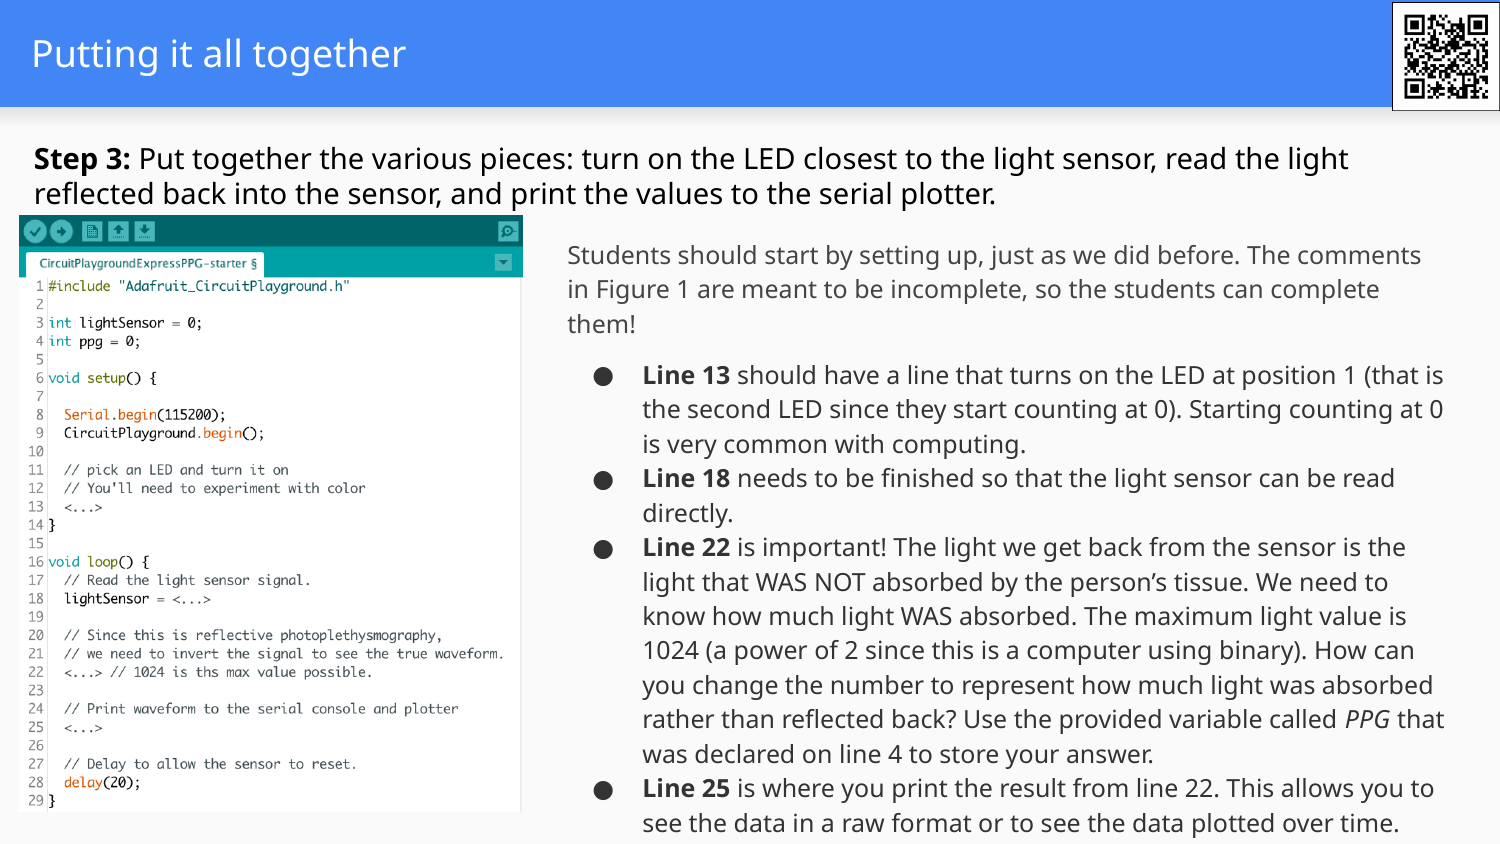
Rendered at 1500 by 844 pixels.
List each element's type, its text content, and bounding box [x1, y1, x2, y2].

text_box Students should start by setting up, just as we did before. The comments in Figure 1 are meant to be incomplete, so the students can complete them! Line 13 should have a line that turns on the LED at position 1 (that is the second LED since they start counting at 0). Starting counting at 0 is very common with computing. Line 18 needs to be finished so that the light sensor can be read directly. Line 22 is important! The light we get back from the sensor is the light that WAS NOT absorbed by the person’s tissue. We need to know how much light WAS absorbed. The maximum light value is 1024 (a power of 2 since this is a computer using binary). How can you change the number to represent how much light was absorbed rather than reflected back? Use the provided variable called PPG that was declared on line 4 to store your answer. Line 25 is where you print the result from line 22. This allows you to see the data in a raw format or to see the data plotted over time. [552, 220, 1464, 817]
picture [18, 215, 524, 813]
text_box Step 3: Put together the various pieces: turn on the LED closest to the light sensor, read the light reflected back into the sensor, and print the values to the serial plotter. [18, 125, 1481, 216]
picture [1392, 2, 1500, 111]
title Putting it all together [16, 2, 1390, 102]
